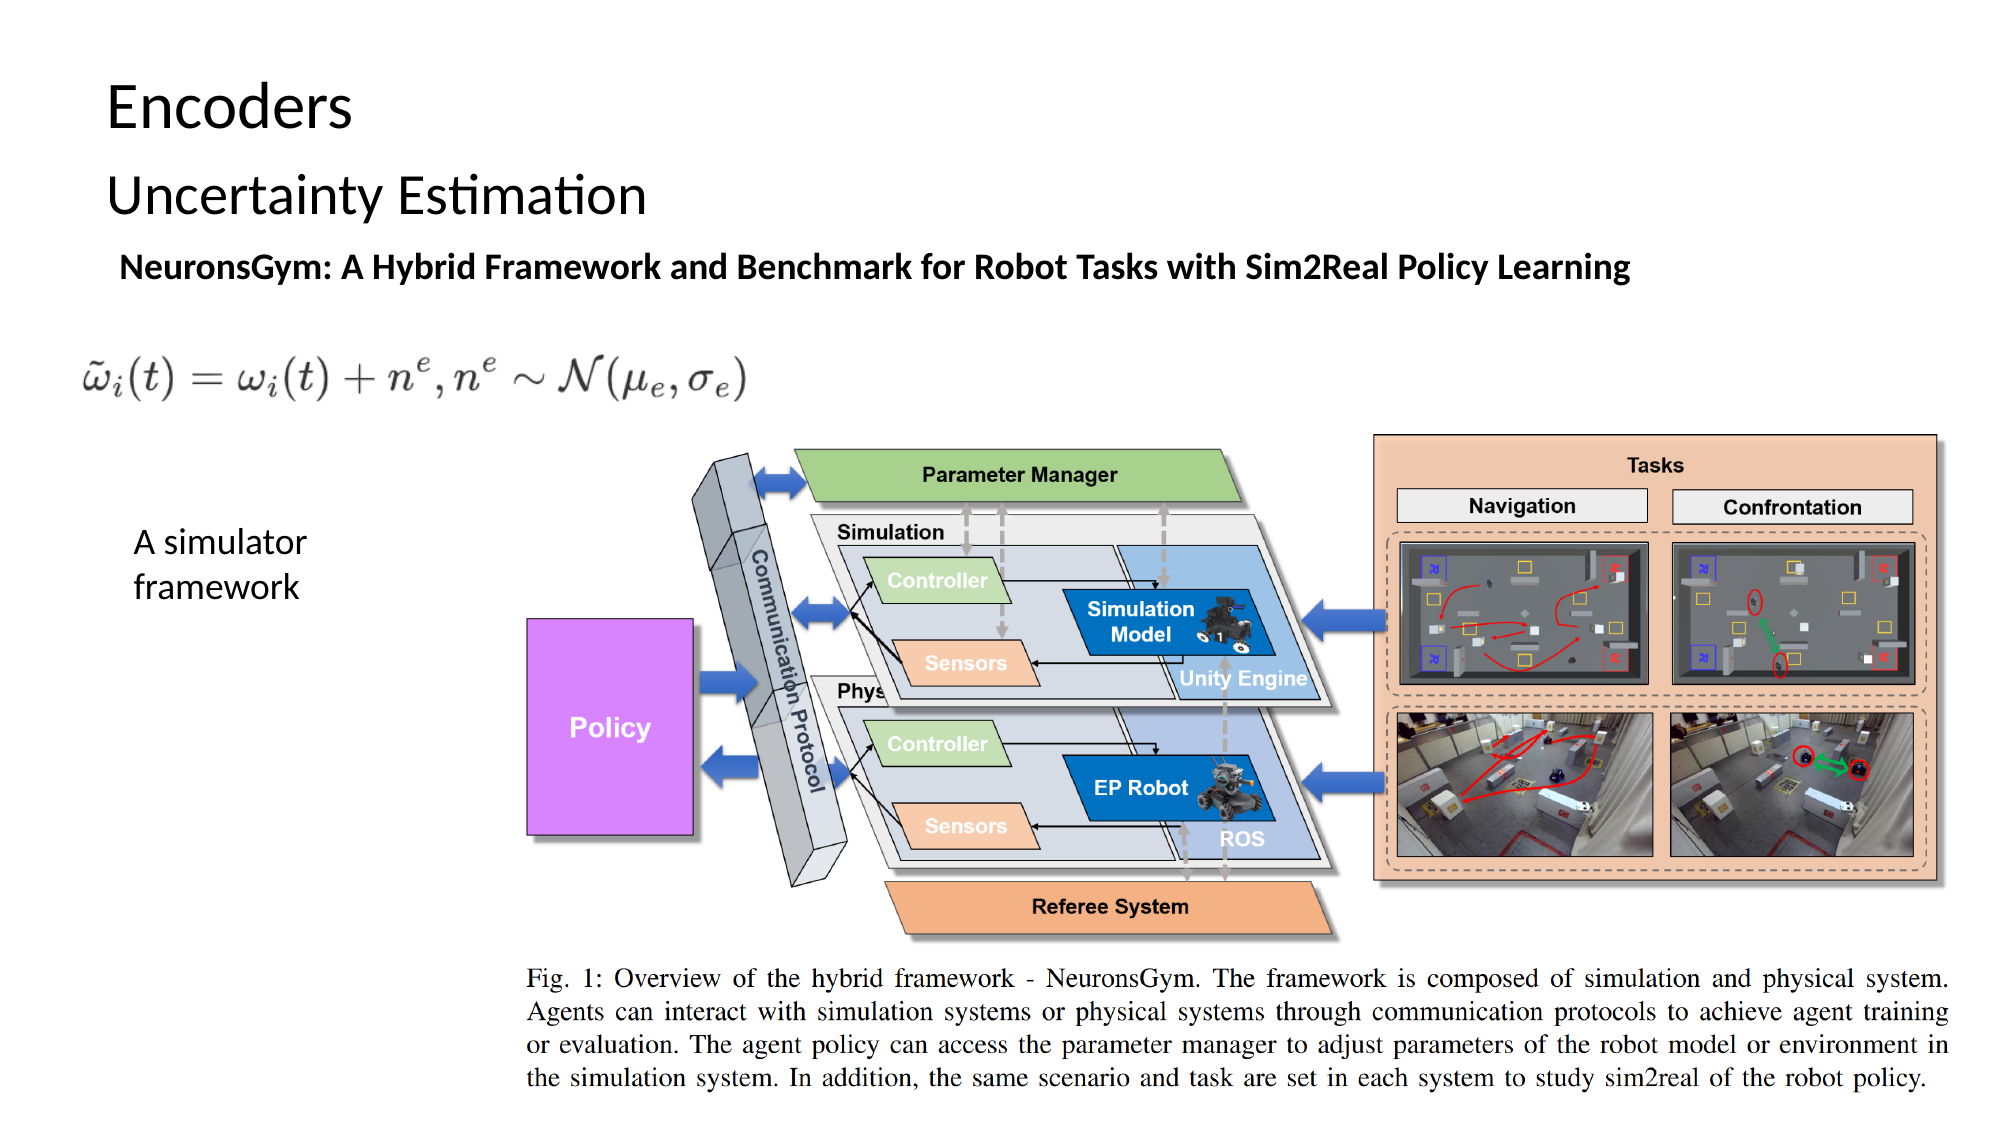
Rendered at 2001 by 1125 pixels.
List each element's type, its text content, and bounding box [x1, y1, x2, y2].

text_box Uncertainty Estimation [92, 149, 875, 234]
text_box NeuronsGym: A Hybrid Framework and Benchmark for Robot Tasks with Sim2Real Policy Learning [104, 234, 1864, 295]
picture [38, 324, 1961, 1102]
text_box A simulator framework [118, 509, 386, 614]
text_box Encoders [92, 54, 538, 149]
